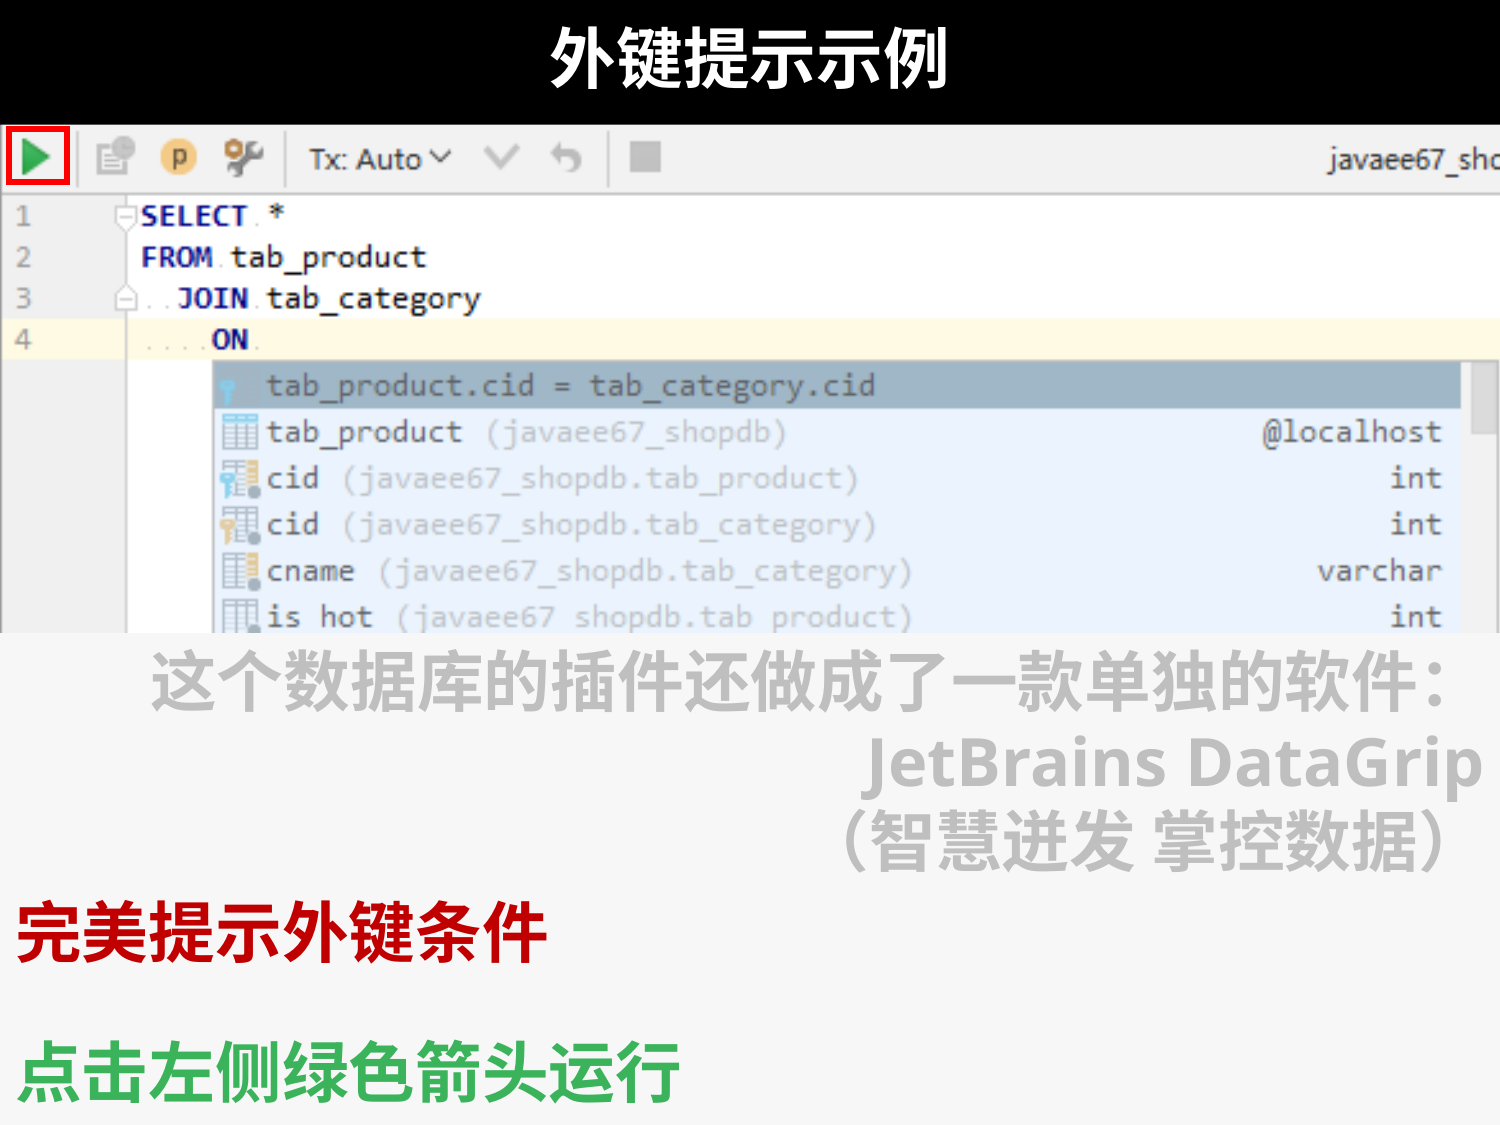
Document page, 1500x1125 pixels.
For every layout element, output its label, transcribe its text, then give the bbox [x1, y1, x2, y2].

title 外键提示示例 [0, 0, 1500, 124]
text_box 完美提示外键条件 [0, 887, 1500, 1028]
picture [0, 124, 1500, 633]
text_box 点击左侧绿色箭头运行 [0, 1027, 750, 1124]
text_box 这个数据库的插件还做成了一款单独的软件： JetBrains DataGrip （智慧迸发 掌控数据） [0, 633, 1500, 887]
